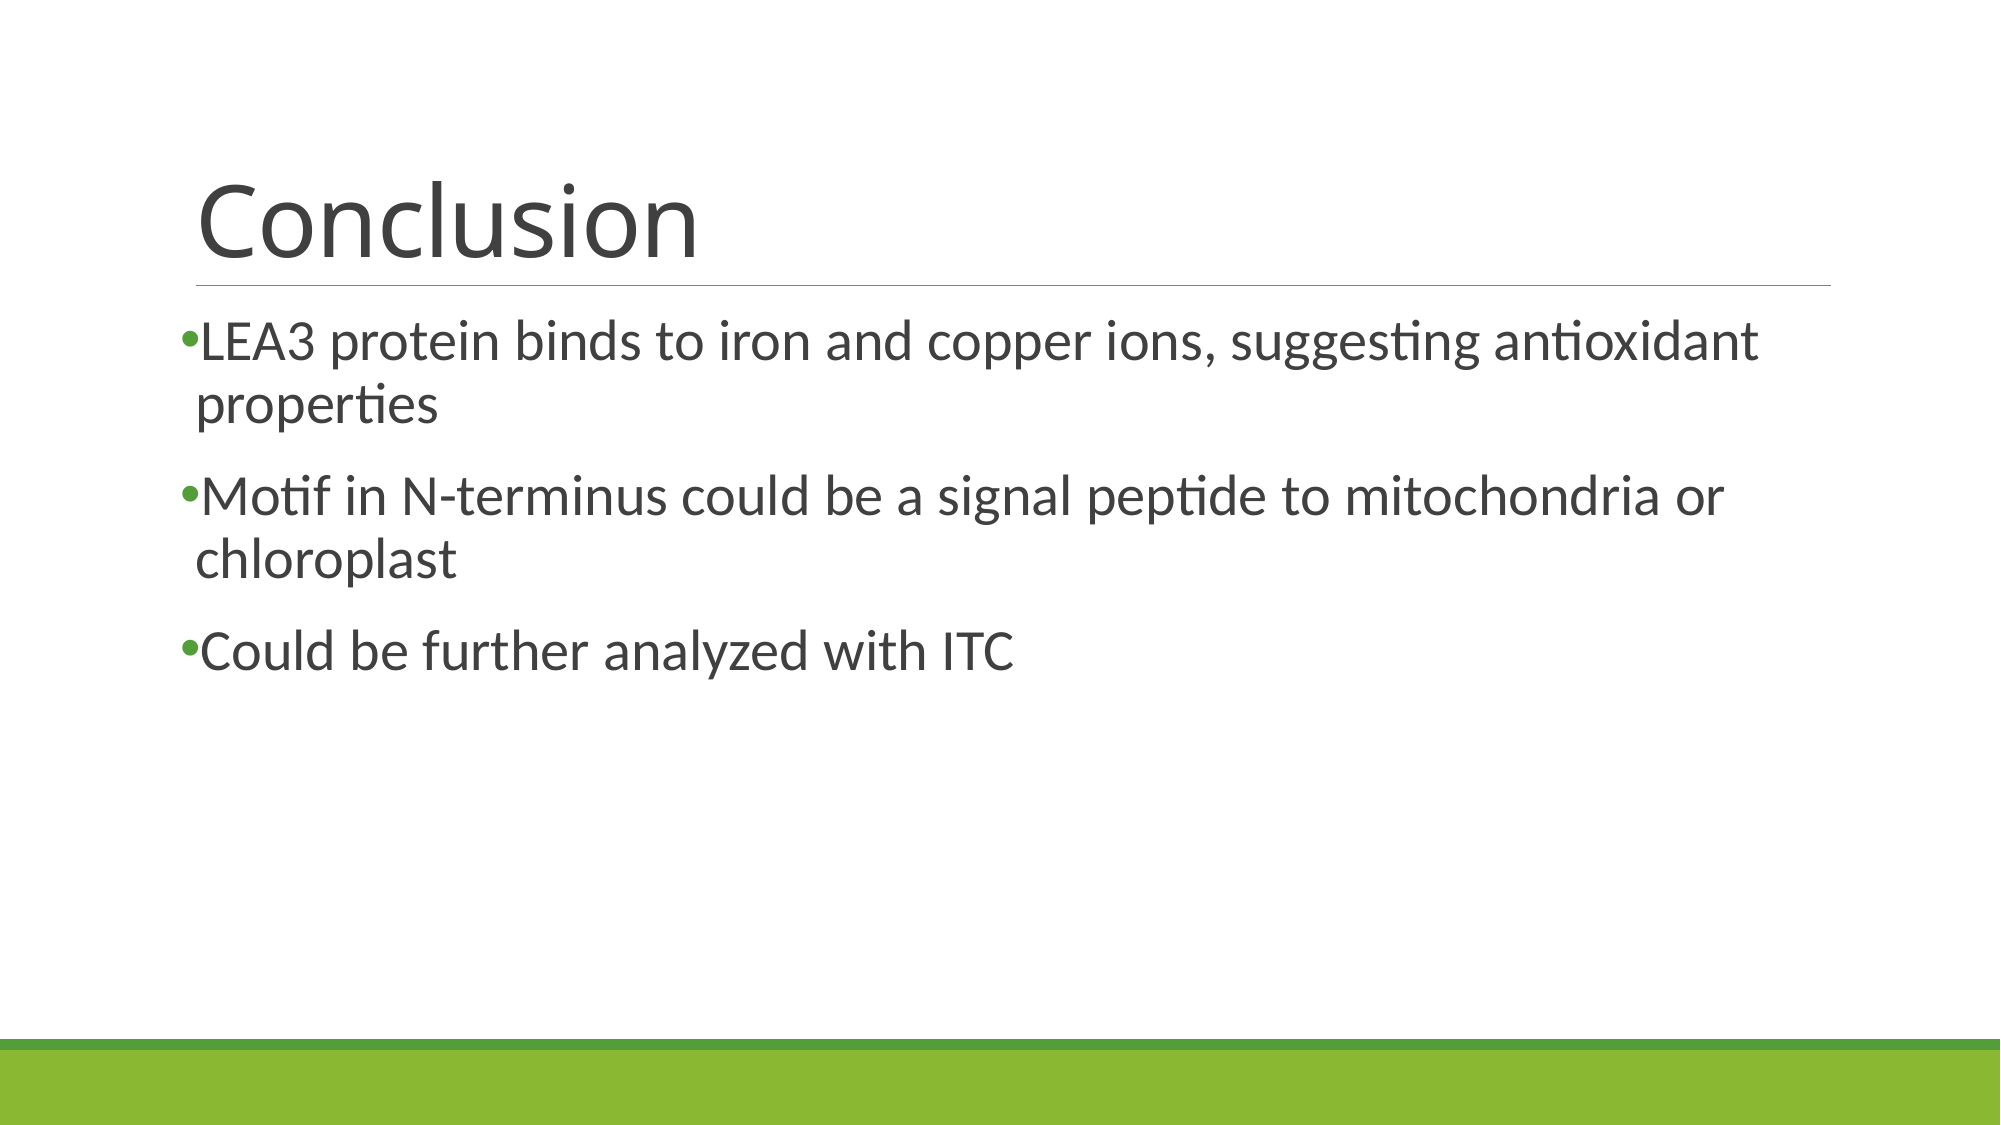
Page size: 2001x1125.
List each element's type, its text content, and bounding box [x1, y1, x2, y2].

list LEA3 protein binds to iron and copper ions, suggesting antioxidant properties Motif in N-terminus could be a signal peptide to mitochondria or chloroplast Could be further analyzed with ITC [180, 302, 1830, 963]
title Conclusion [180, 47, 1830, 285]
